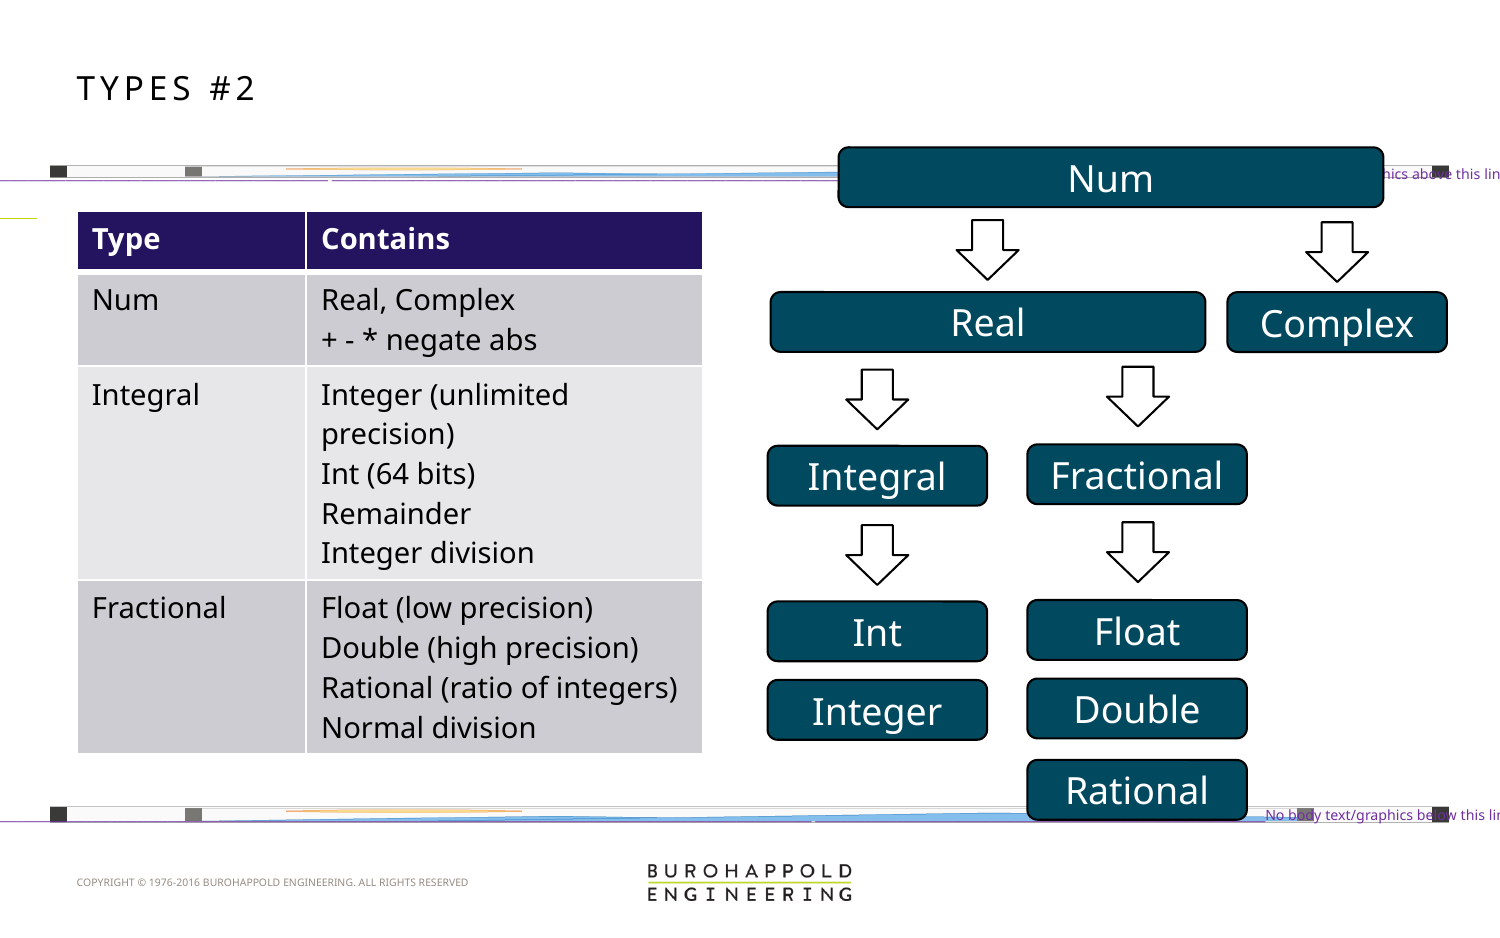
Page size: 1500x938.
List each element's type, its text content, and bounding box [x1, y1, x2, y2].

picture [1448, 164, 1500, 178]
picture [631, 848, 868, 917]
table_cell Fractional [78, 581, 305, 753]
table_cell Real, Complex + - * negate abs [307, 275, 702, 365]
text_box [767, 147, 1448, 820]
picture [0, 164, 767, 178]
table_cell Float (low precision) Double (high precision) Rational (ratio of integers) Normal division [307, 581, 702, 753]
table_header Type [78, 212, 305, 269]
table_header Contains [307, 212, 702, 269]
table_cell Integral [78, 367, 305, 579]
title Types #2 [76, 185, 762, 189]
picture [0, 806, 1500, 823]
title Types #2 [76, 67, 975, 163]
table_cell Integer (unlimited precision) Int (64 bits) Remainder Integer division [307, 367, 702, 579]
table_cell Num [78, 275, 305, 365]
